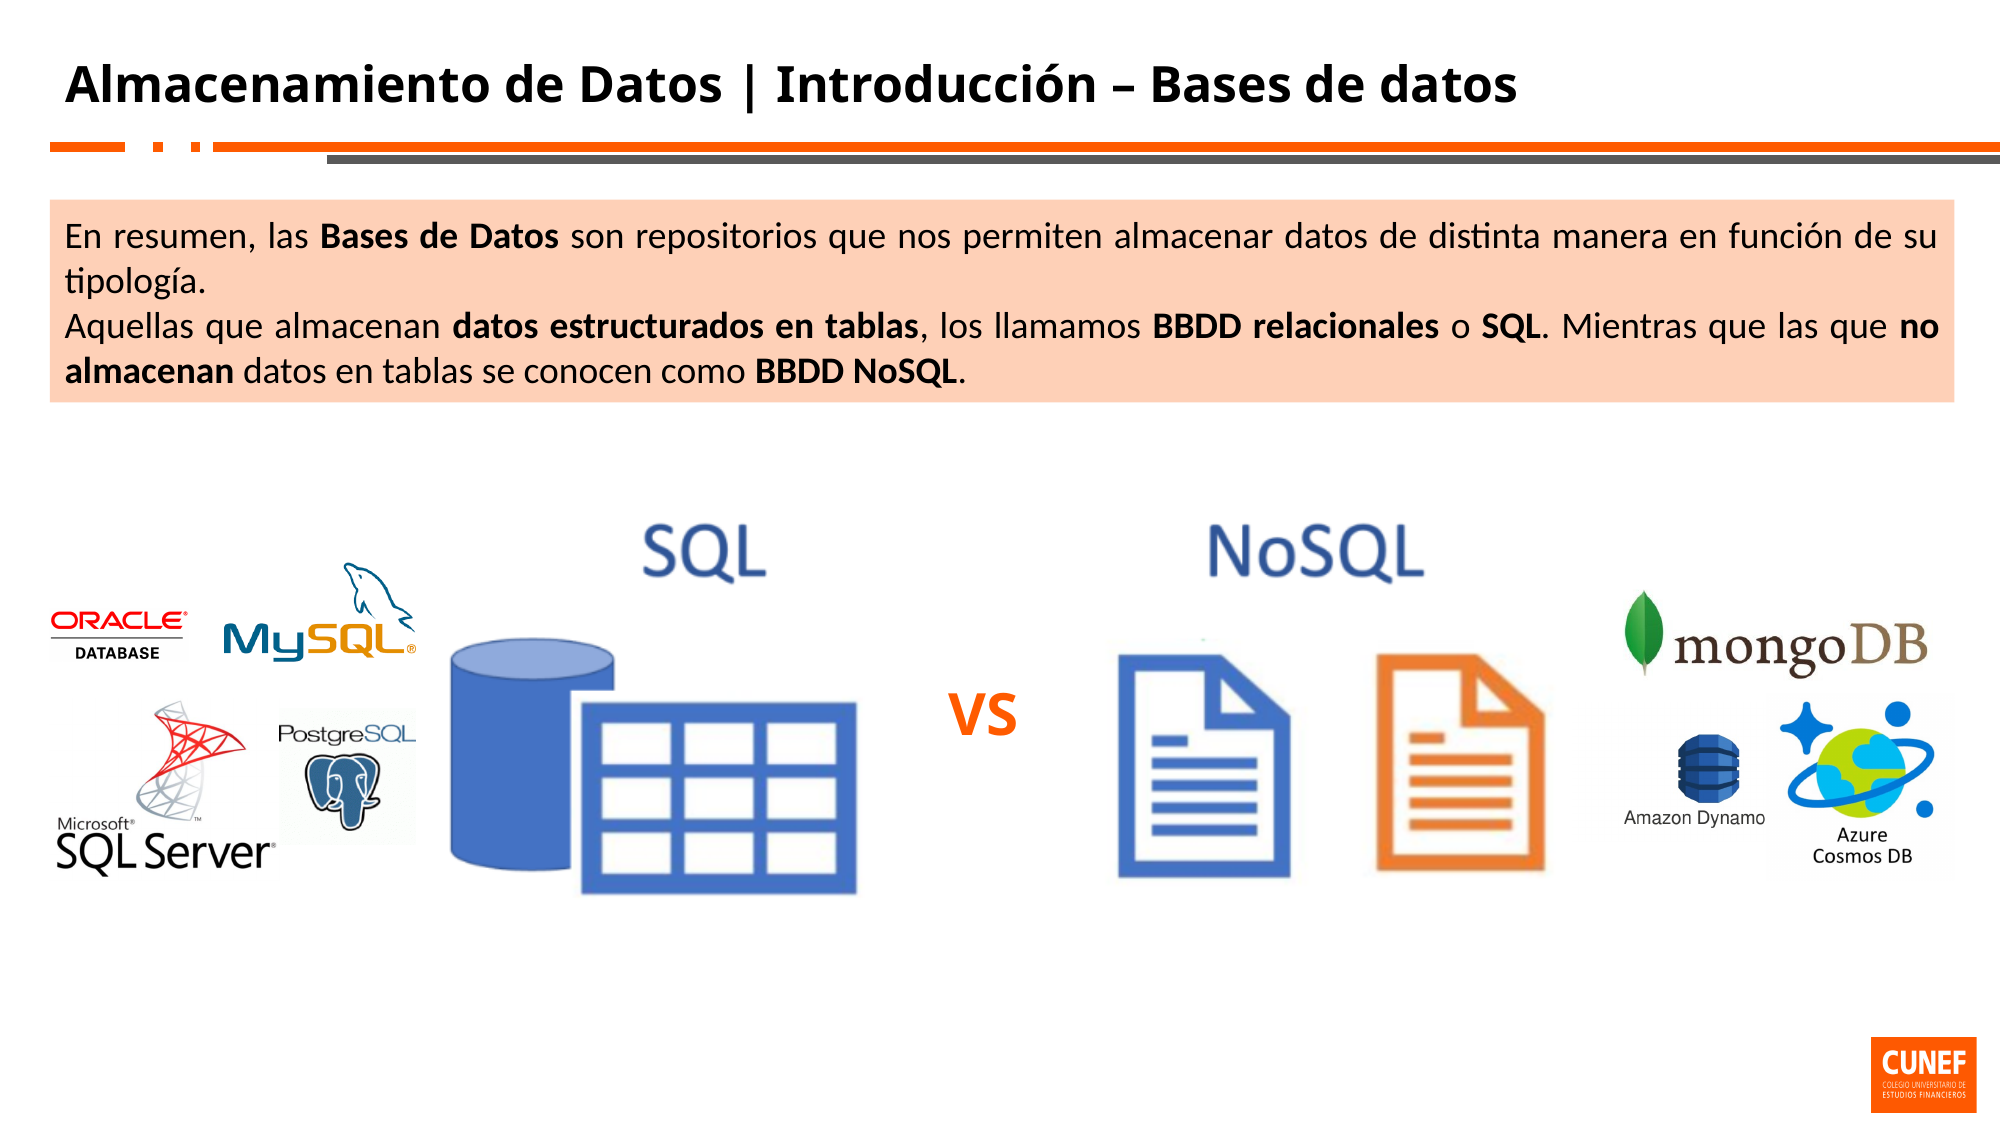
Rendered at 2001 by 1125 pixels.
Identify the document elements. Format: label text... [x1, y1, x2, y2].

title Almacenamiento de Datos | Introducción – Bases de datos [49, 48, 1798, 124]
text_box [49, 562, 416, 881]
text_box En resumen, las Bases de Datos son repositorios que nos permiten almacenar datos de distinta manera en función de su tipología. Aquellas que almacenan datos estructurados en tablas, los llamamos BBDD relacionales o SQL. Mientras que las que no almacenan datos en tablas se conocen como BBDD NoSQL. [49, 199, 1955, 403]
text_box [1572, 579, 1955, 881]
picture [1871, 1037, 1977, 1113]
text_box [445, 492, 1560, 926]
